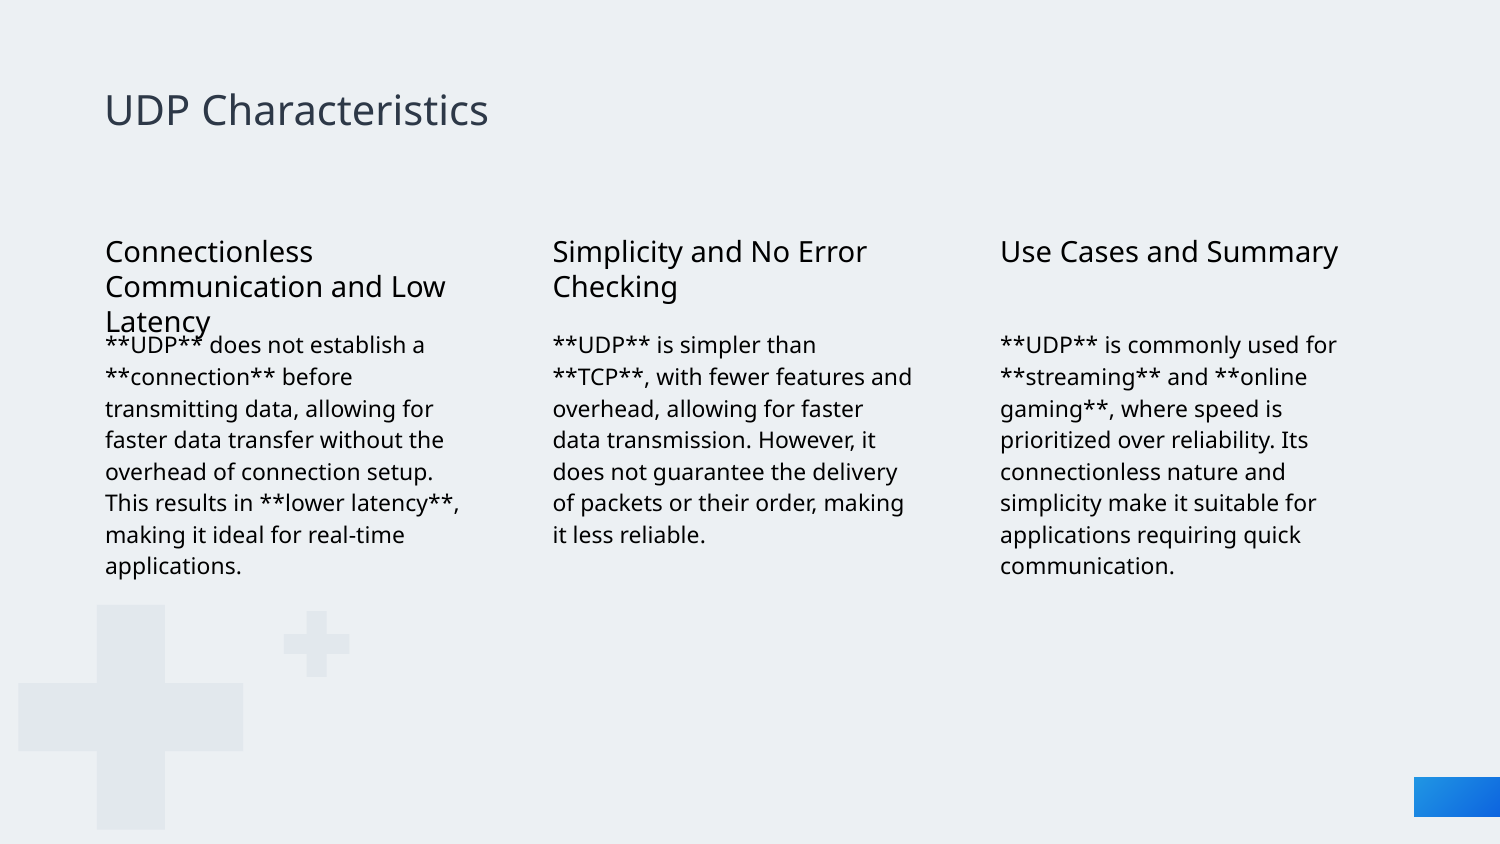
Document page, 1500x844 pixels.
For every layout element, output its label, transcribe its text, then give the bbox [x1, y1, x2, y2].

subtitle Connectionless Communication and Low Latency [93, 222, 478, 266]
subtitle Use Cases and Summary [988, 222, 1373, 266]
list **UDP** is simpler than **TCP**, with fewer features and overhead, allowing for faster data transmission. However, it does not guarantee the delivery of packets or their order, making it less reliable. [541, 315, 925, 663]
title UDP Characteristics [92, 72, 1408, 167]
list **UDP** does not establish a **connection** before transmitting data, allowing for faster data transfer without the overhead of connection setup. This results in **lower latency**, making it ideal for real-time applications. [93, 315, 478, 663]
subtitle Simplicity and No Error Checking [541, 222, 925, 266]
list **UDP** is commonly used for **streaming** and **online gaming**, where speed is prioritized over reliability. Its connectionless nature and simplicity make it suitable for applications requiring quick communication. [988, 315, 1373, 663]
